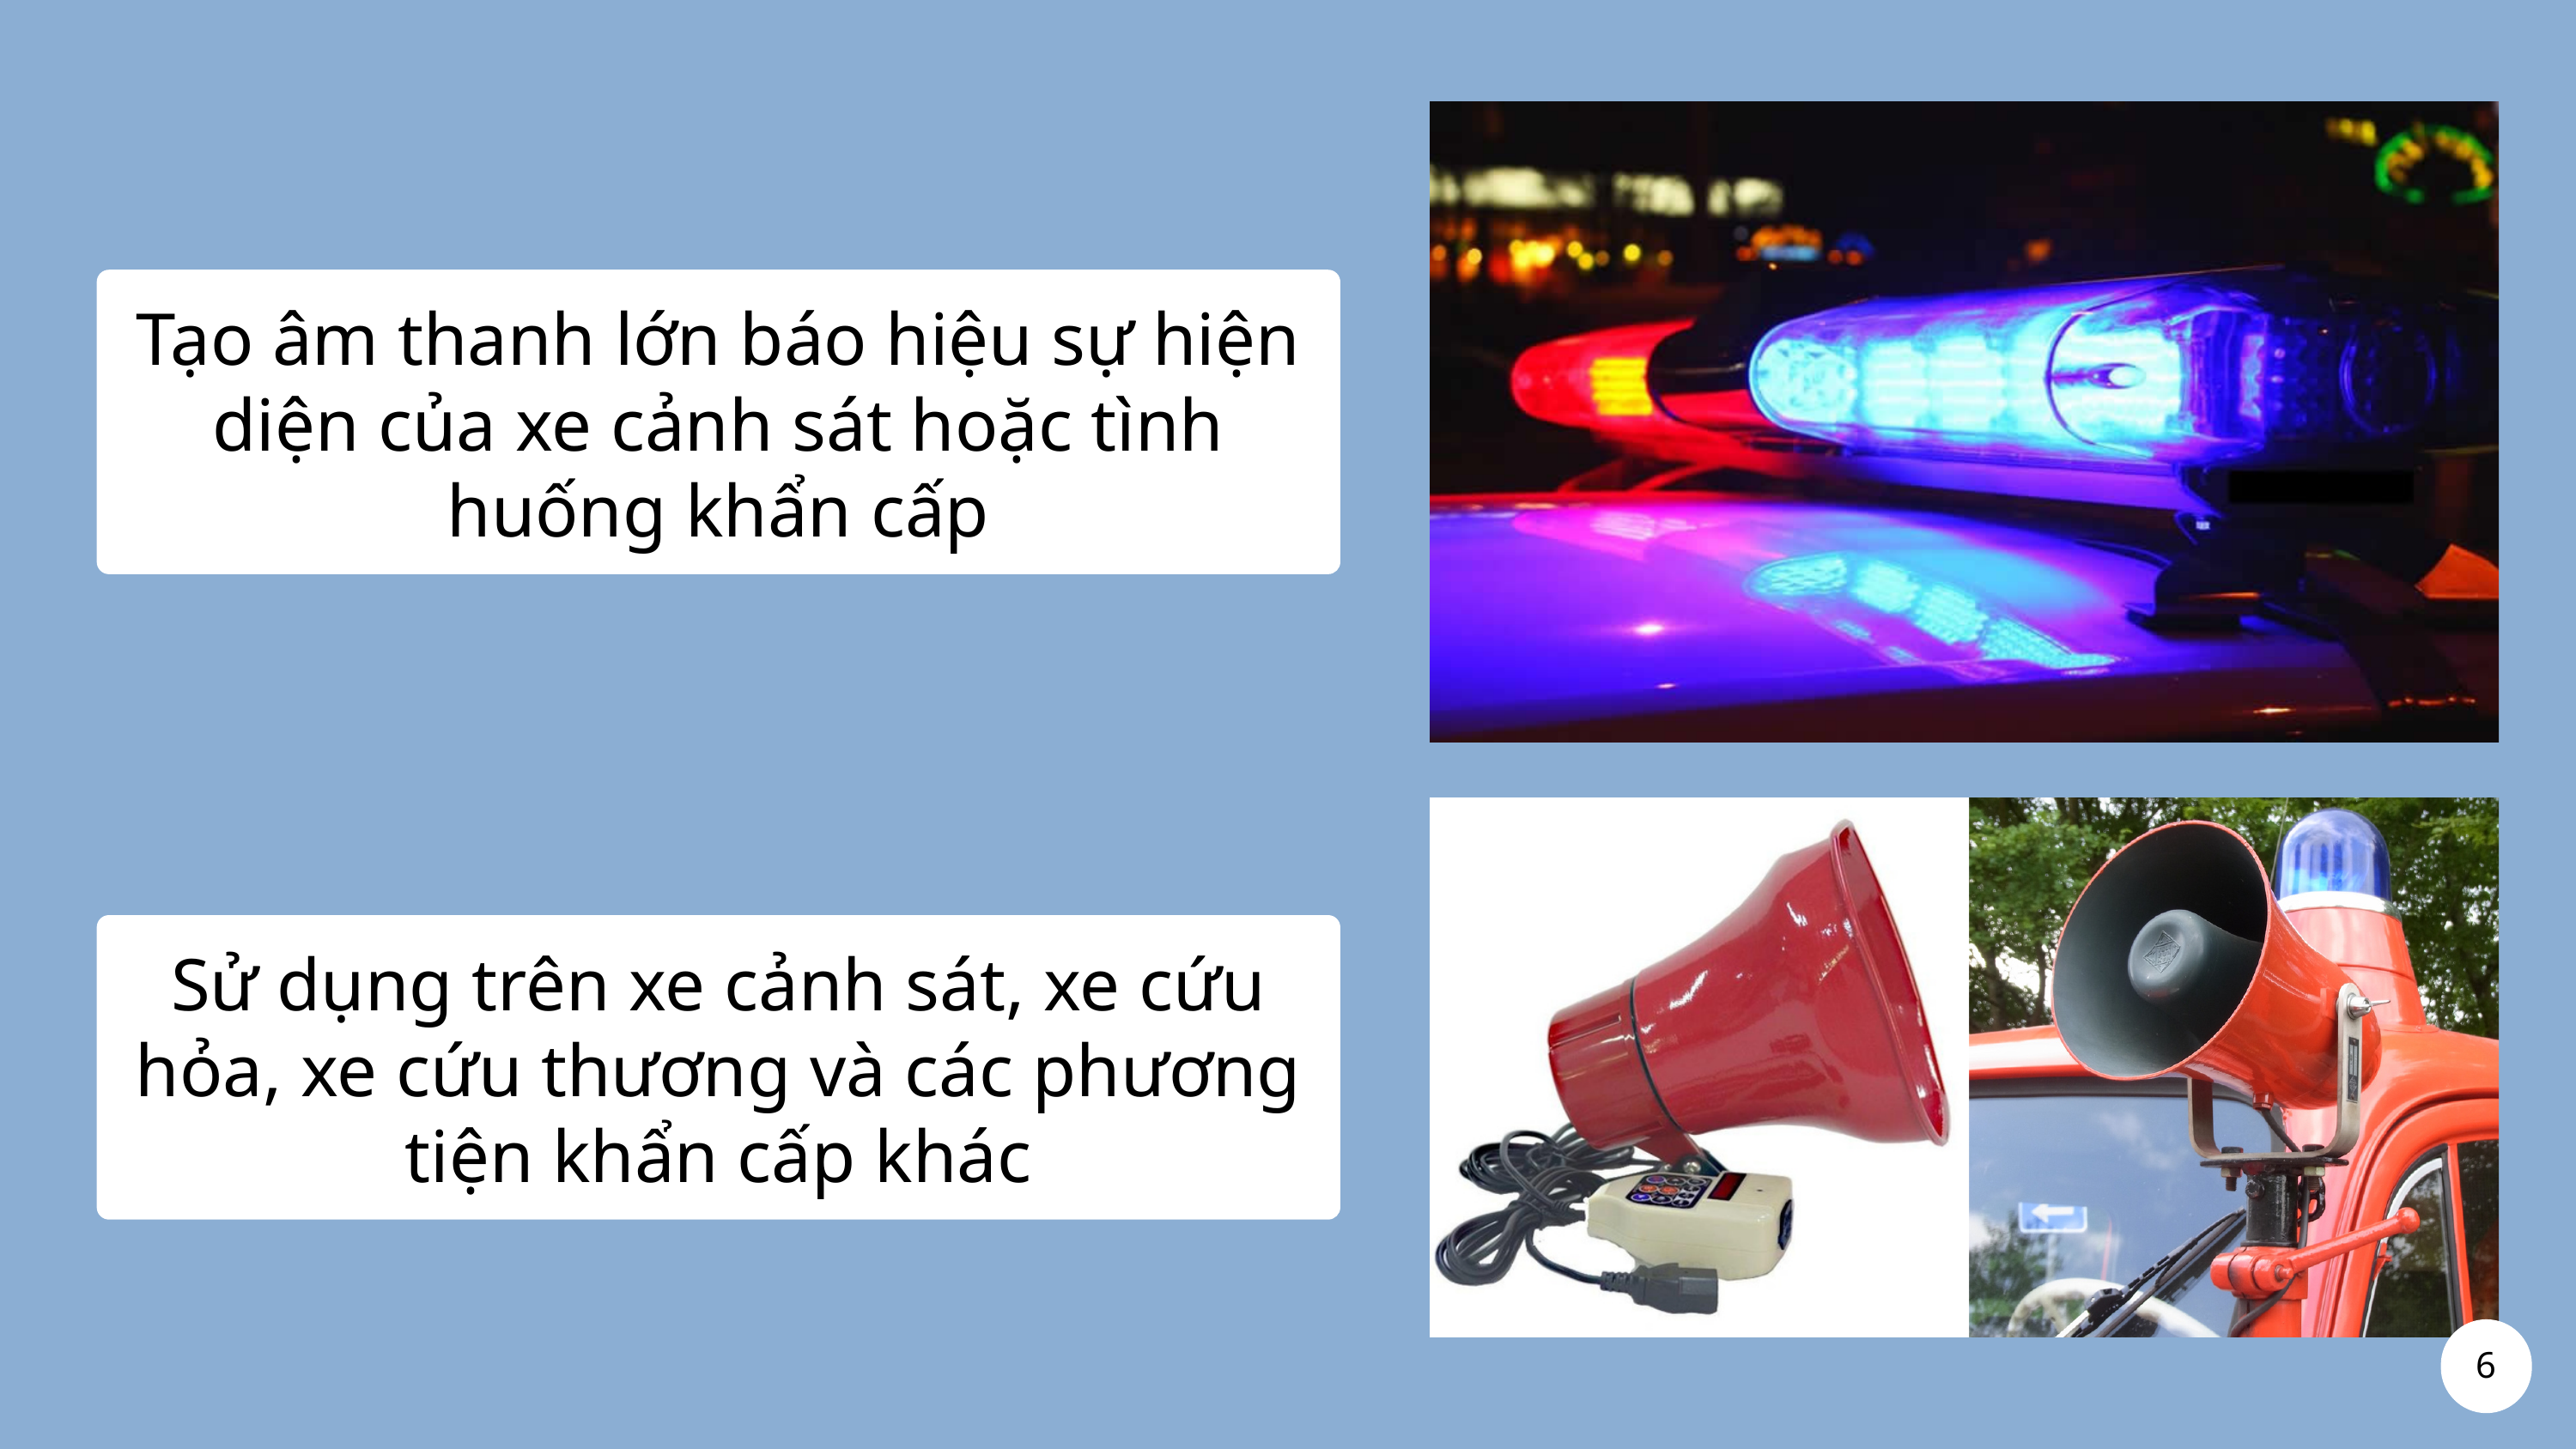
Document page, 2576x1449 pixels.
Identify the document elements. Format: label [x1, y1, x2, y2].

text_box [1429, 797, 2500, 1337]
text_box [96, 269, 1341, 575]
text_box [1430, 101, 2500, 743]
text_box [96, 914, 1341, 1220]
text_box [2440, 1319, 2532, 1414]
